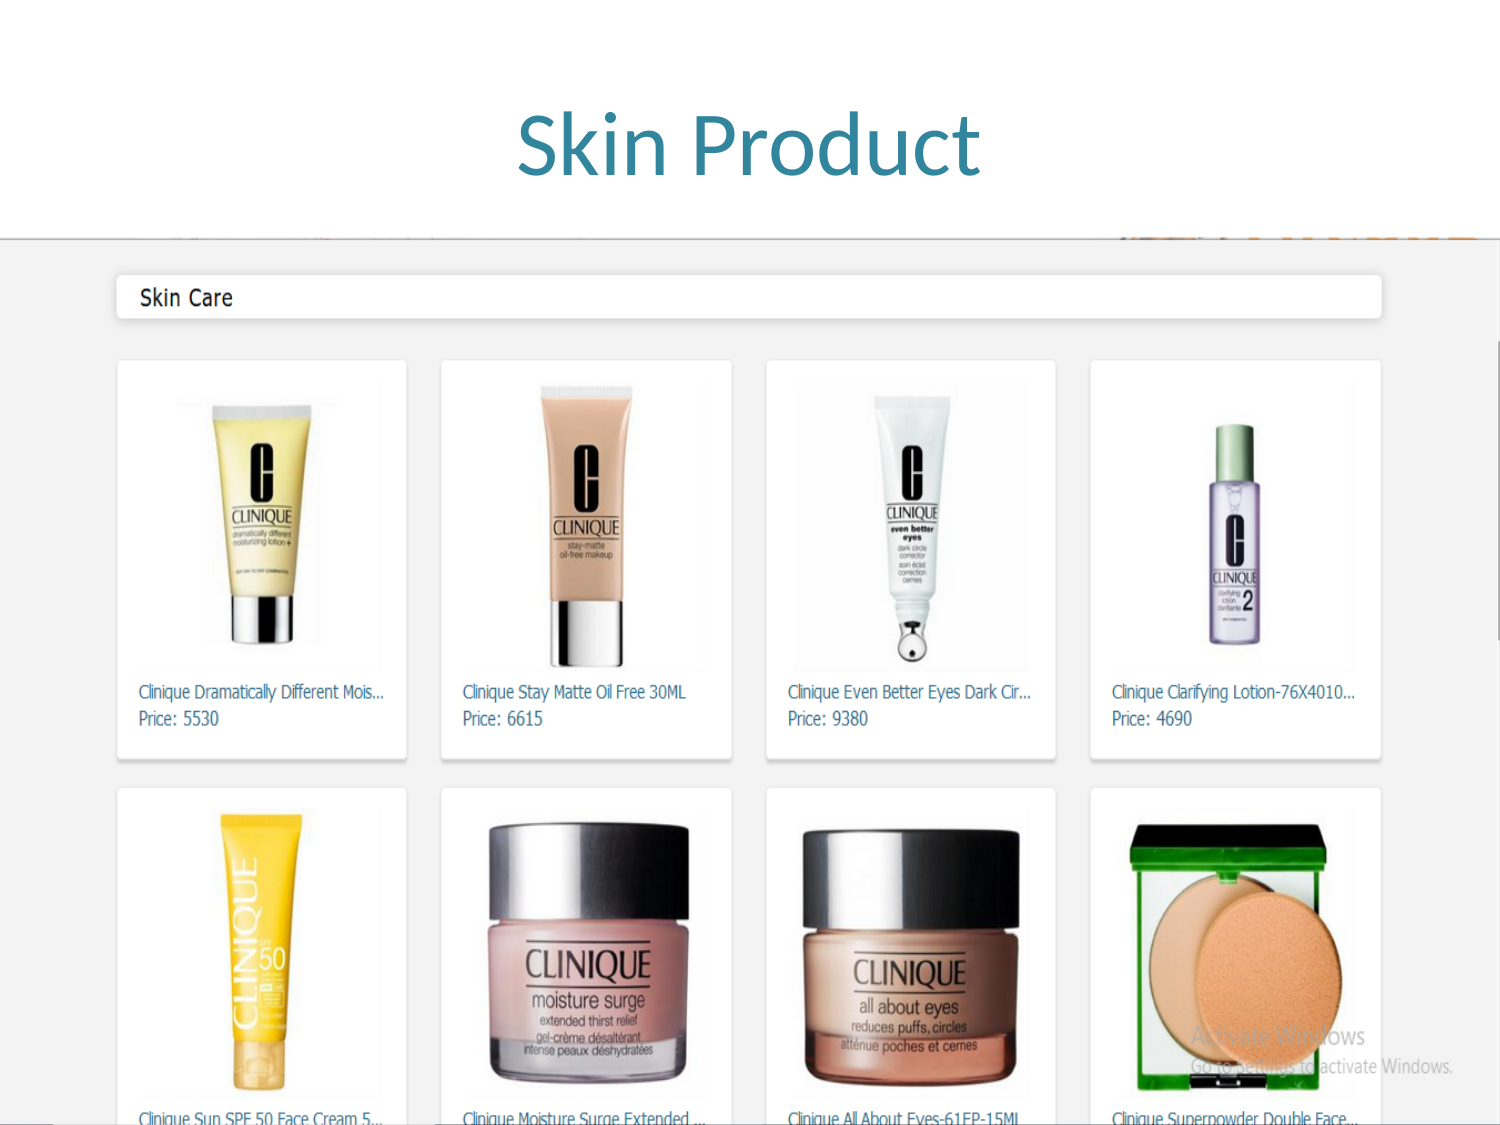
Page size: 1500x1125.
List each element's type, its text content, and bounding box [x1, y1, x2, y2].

picture [0, 237, 1500, 1125]
title Skin Product [75, 45, 1425, 233]
